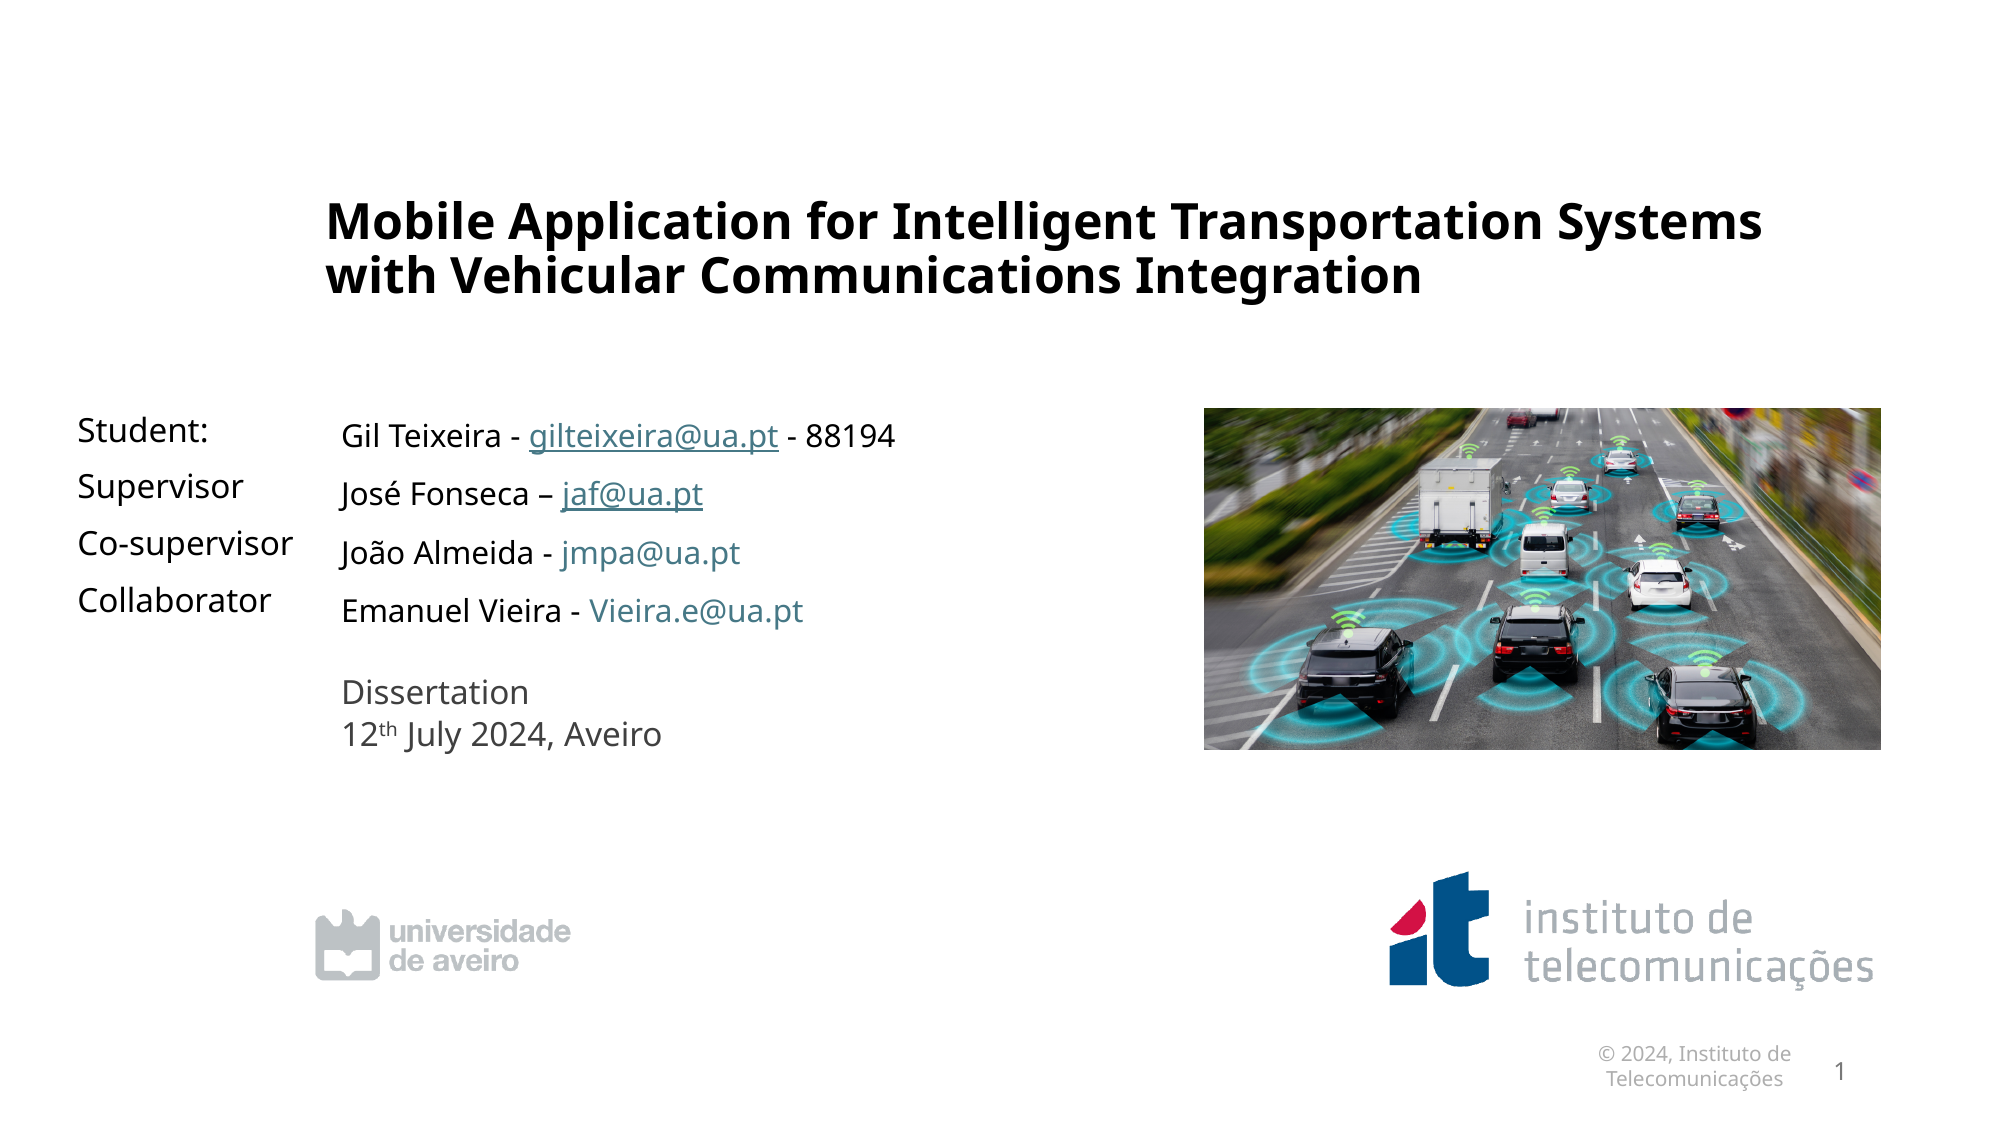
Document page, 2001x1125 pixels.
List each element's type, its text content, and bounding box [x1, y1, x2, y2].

text_box Dissertation 12th July 2024, Aveiro [326, 662, 989, 775]
title Mobile Application for Intelligent Transportation Systems with Vehicular Communications Integration [310, 159, 1811, 312]
subtitle Gil Teixeira - gilteixeira@ua.pt - 88194 José Fonseca – jaf@ua.pt João Almeida - jmpa@ua.pt Emanuel Vieira - Vieira.e@ua.pt [326, 408, 1203, 641]
text_box Student: Supervisor Co-supervisor Collaborator [62, 406, 342, 619]
picture [217, 835, 656, 1044]
picture [1203, 408, 1882, 750]
picture [1339, 780, 1921, 1108]
